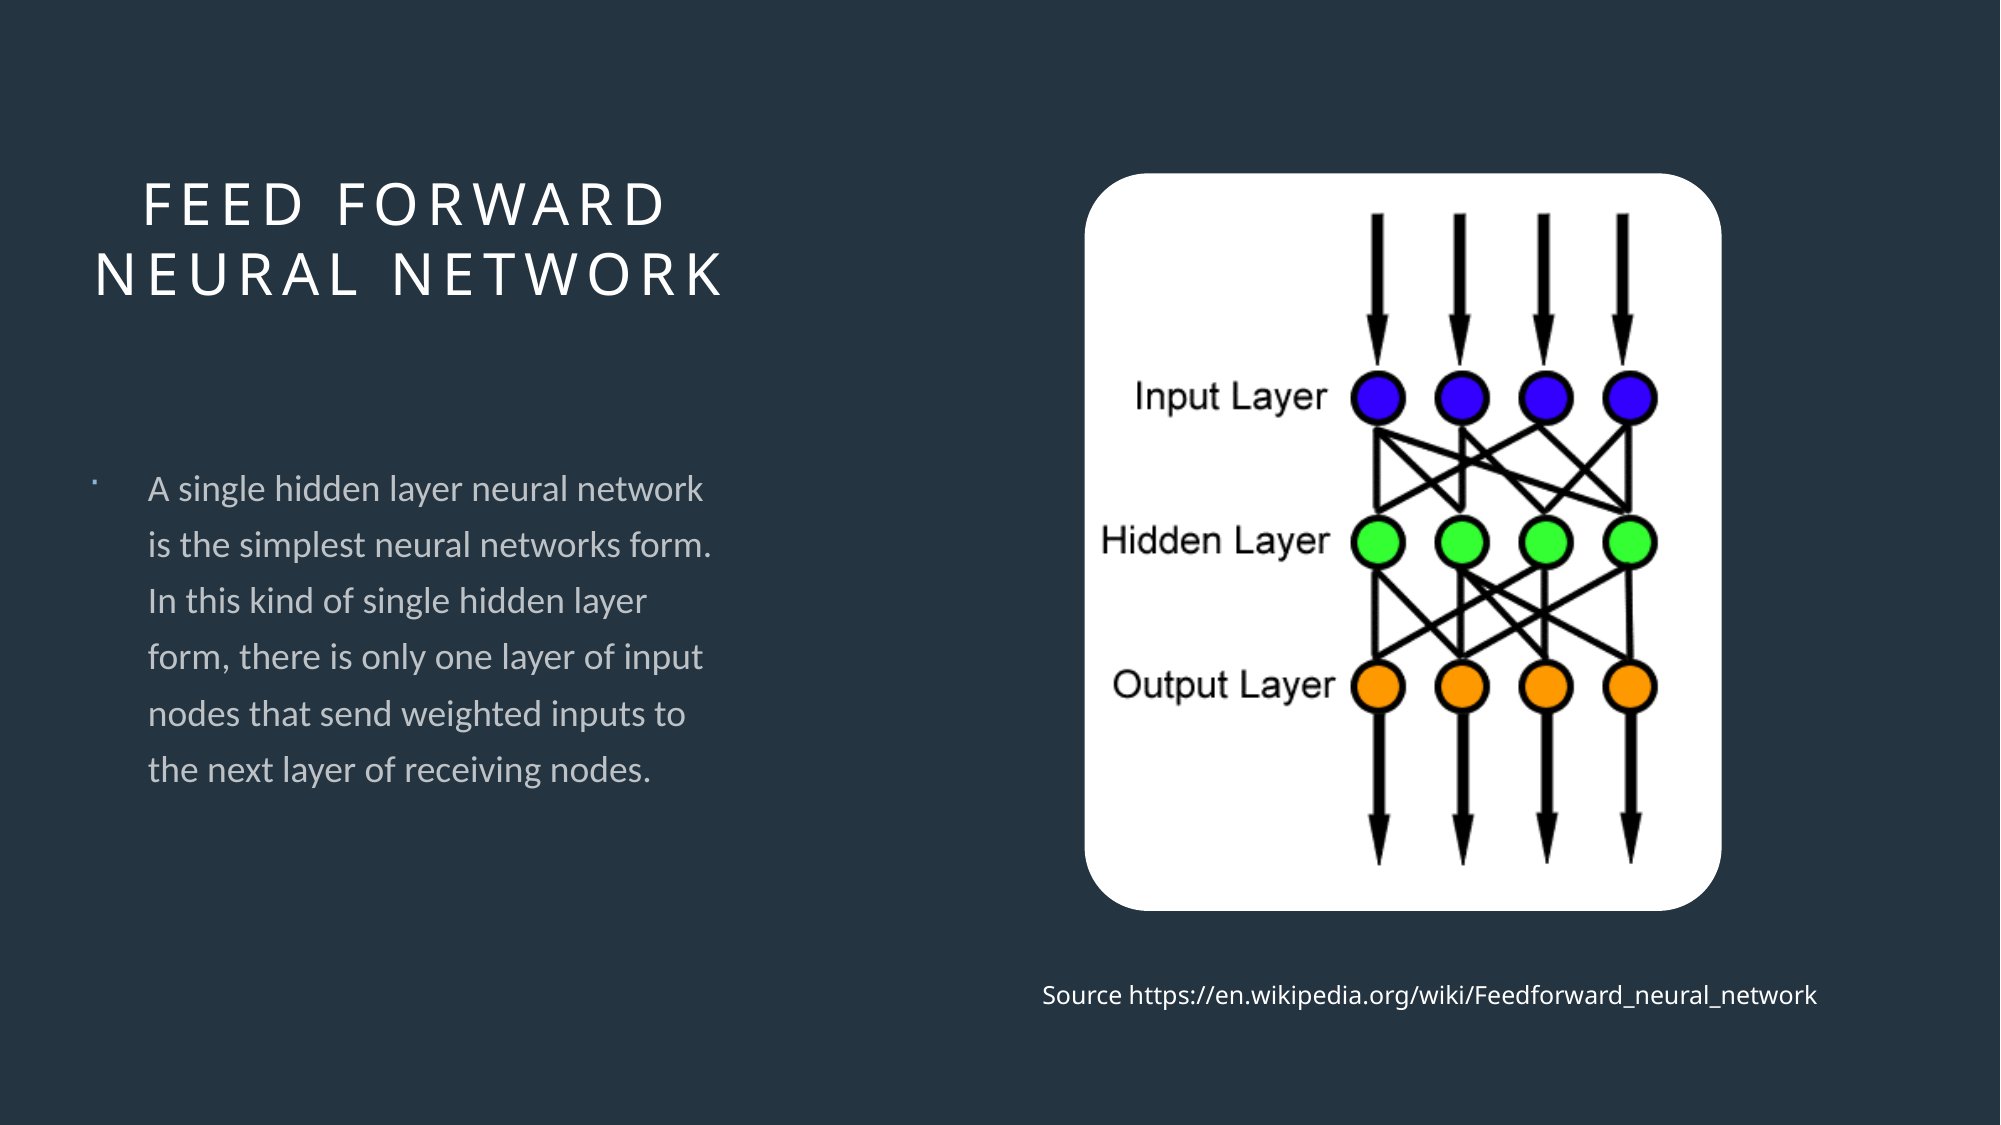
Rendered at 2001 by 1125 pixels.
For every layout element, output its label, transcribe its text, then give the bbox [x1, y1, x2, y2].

text_box Source https://en.wikipedia.org/wiki/Feedforward_neural_network [1034, 972, 2000, 1018]
list A single hidden layer neural network is the simplest neural networks form. In this kind of single hidden layer form, there is only one layer of input nodes that send weighted inputs to the next layer of receiving nodes. [88, 452, 727, 947]
picture [1084, 173, 1722, 912]
title Feed Forward Neural network [88, 88, 727, 308]
